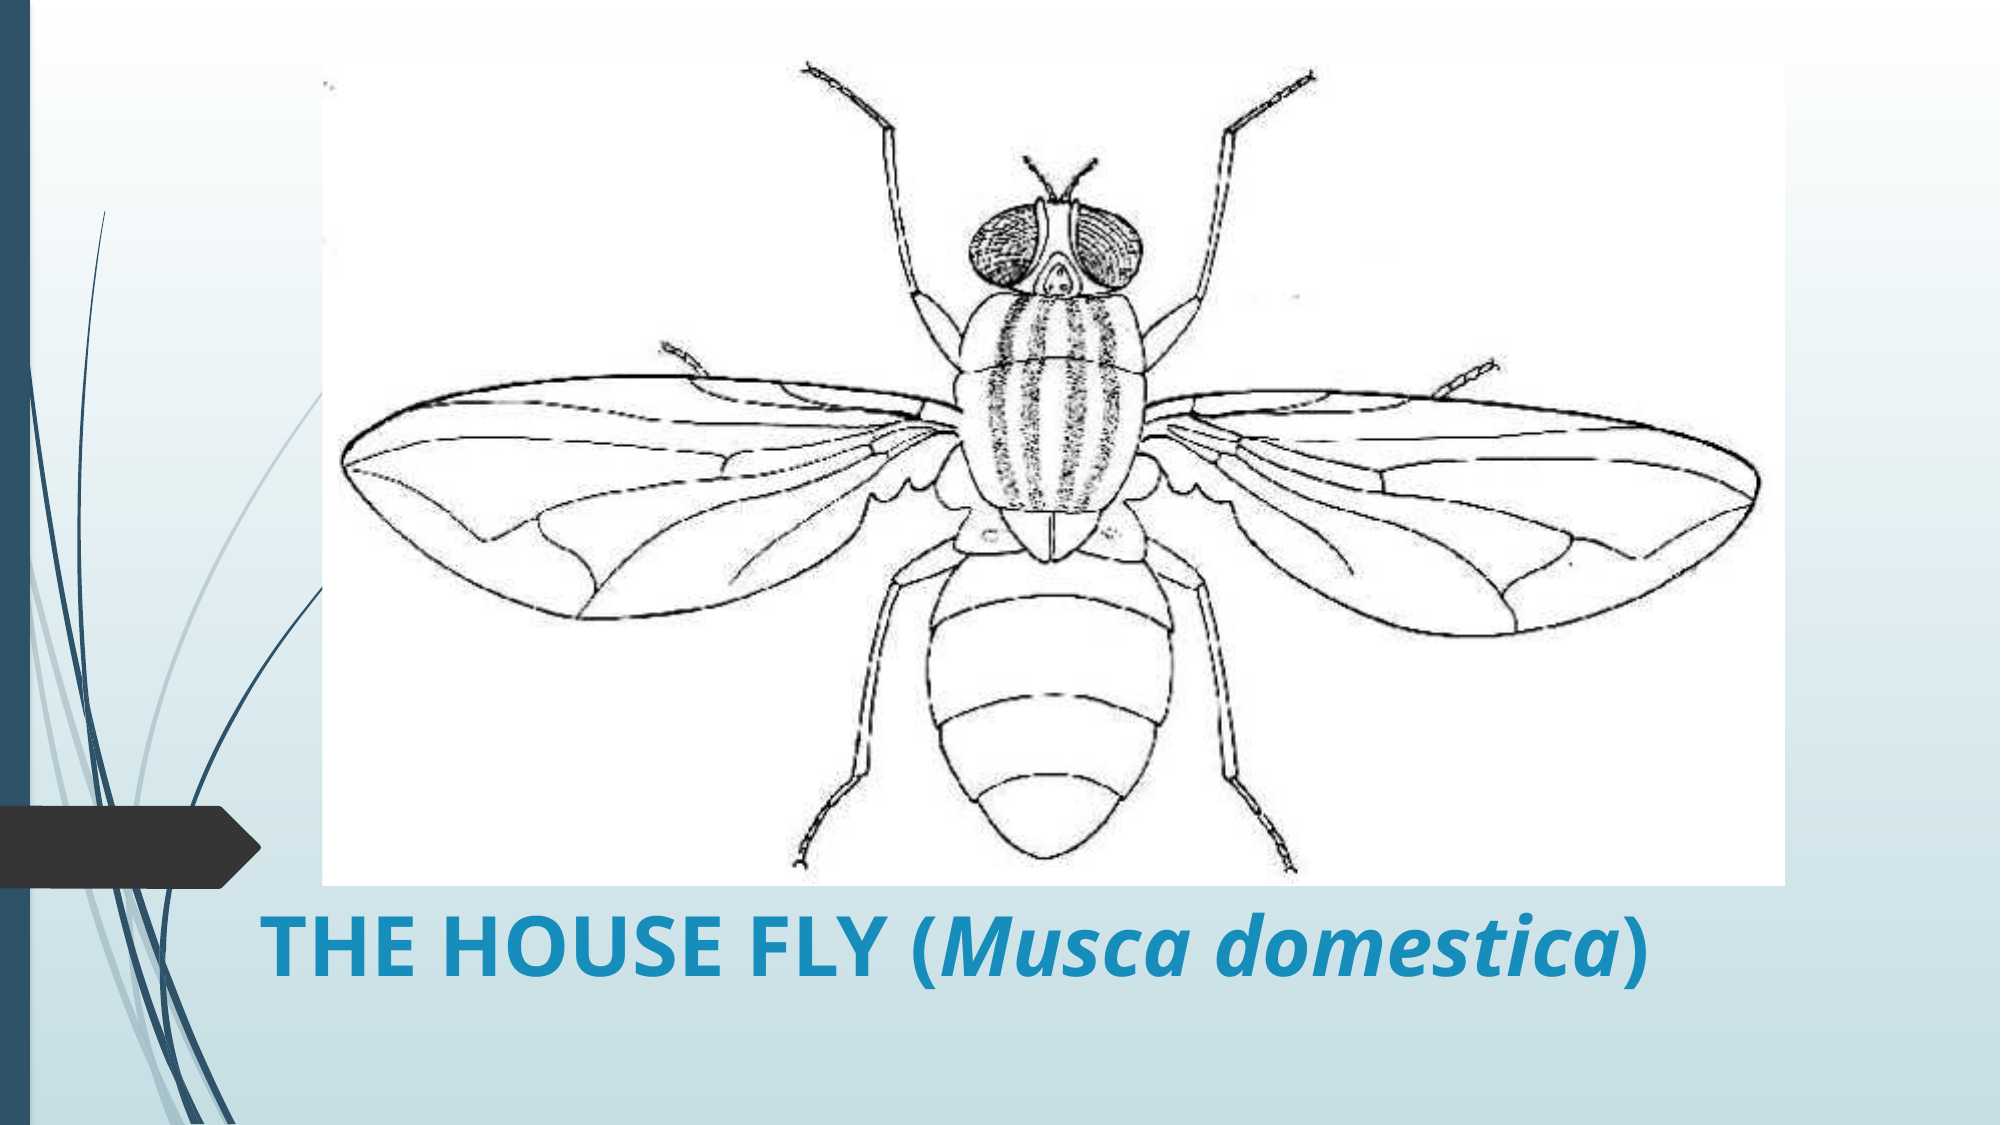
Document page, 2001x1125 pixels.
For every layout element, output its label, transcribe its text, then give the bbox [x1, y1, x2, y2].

title THE HOUSE FLY (Musca domestica) [244, 819, 1805, 1001]
picture [322, 56, 1786, 886]
